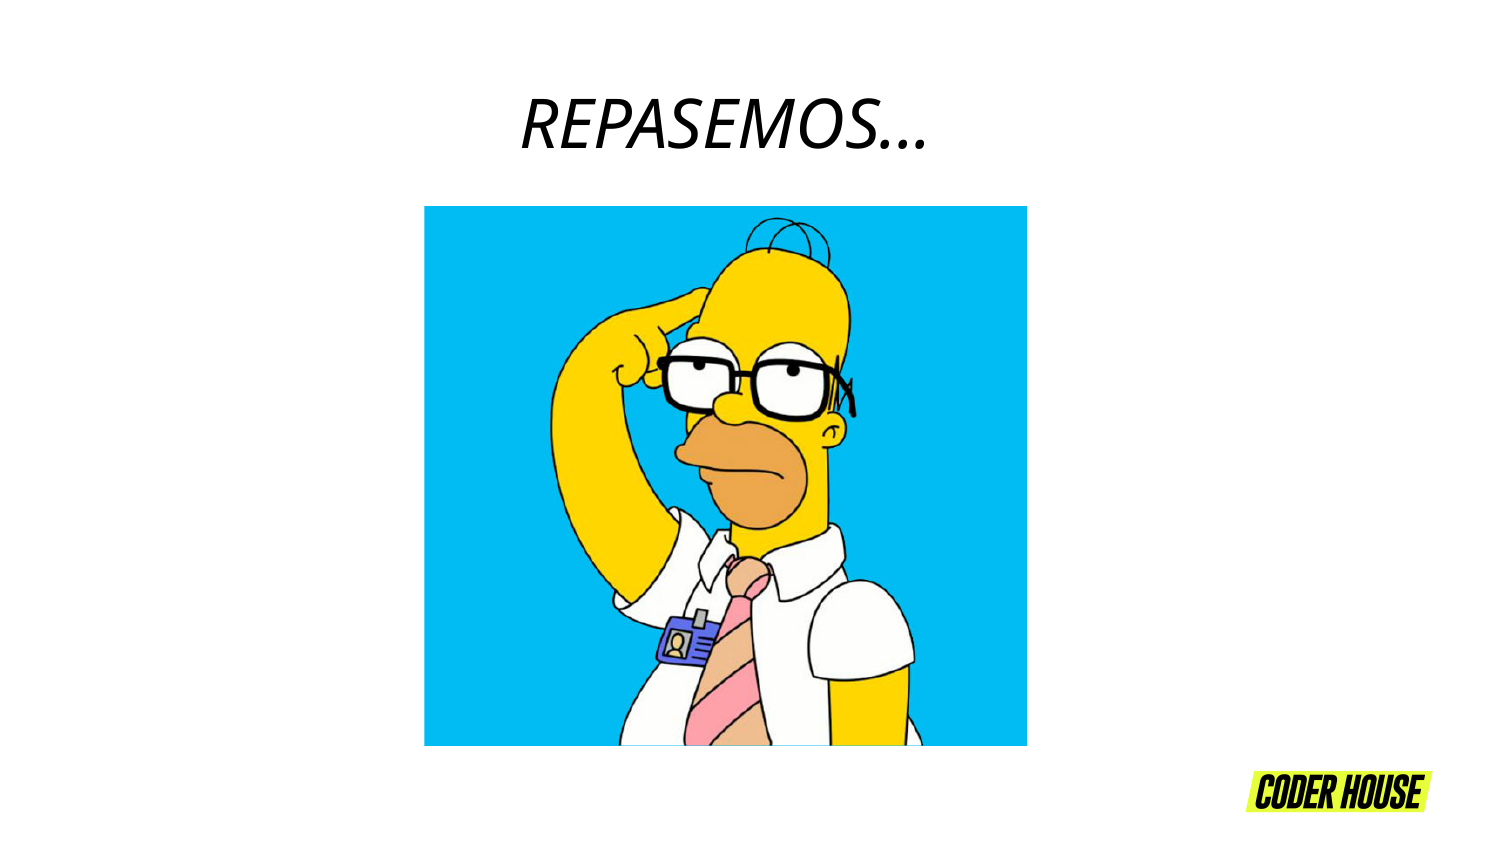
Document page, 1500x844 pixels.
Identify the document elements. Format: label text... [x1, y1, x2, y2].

text_box REPASEMOS... [330, 65, 1122, 154]
picture [1241, 764, 1437, 819]
picture [550, 246, 922, 746]
